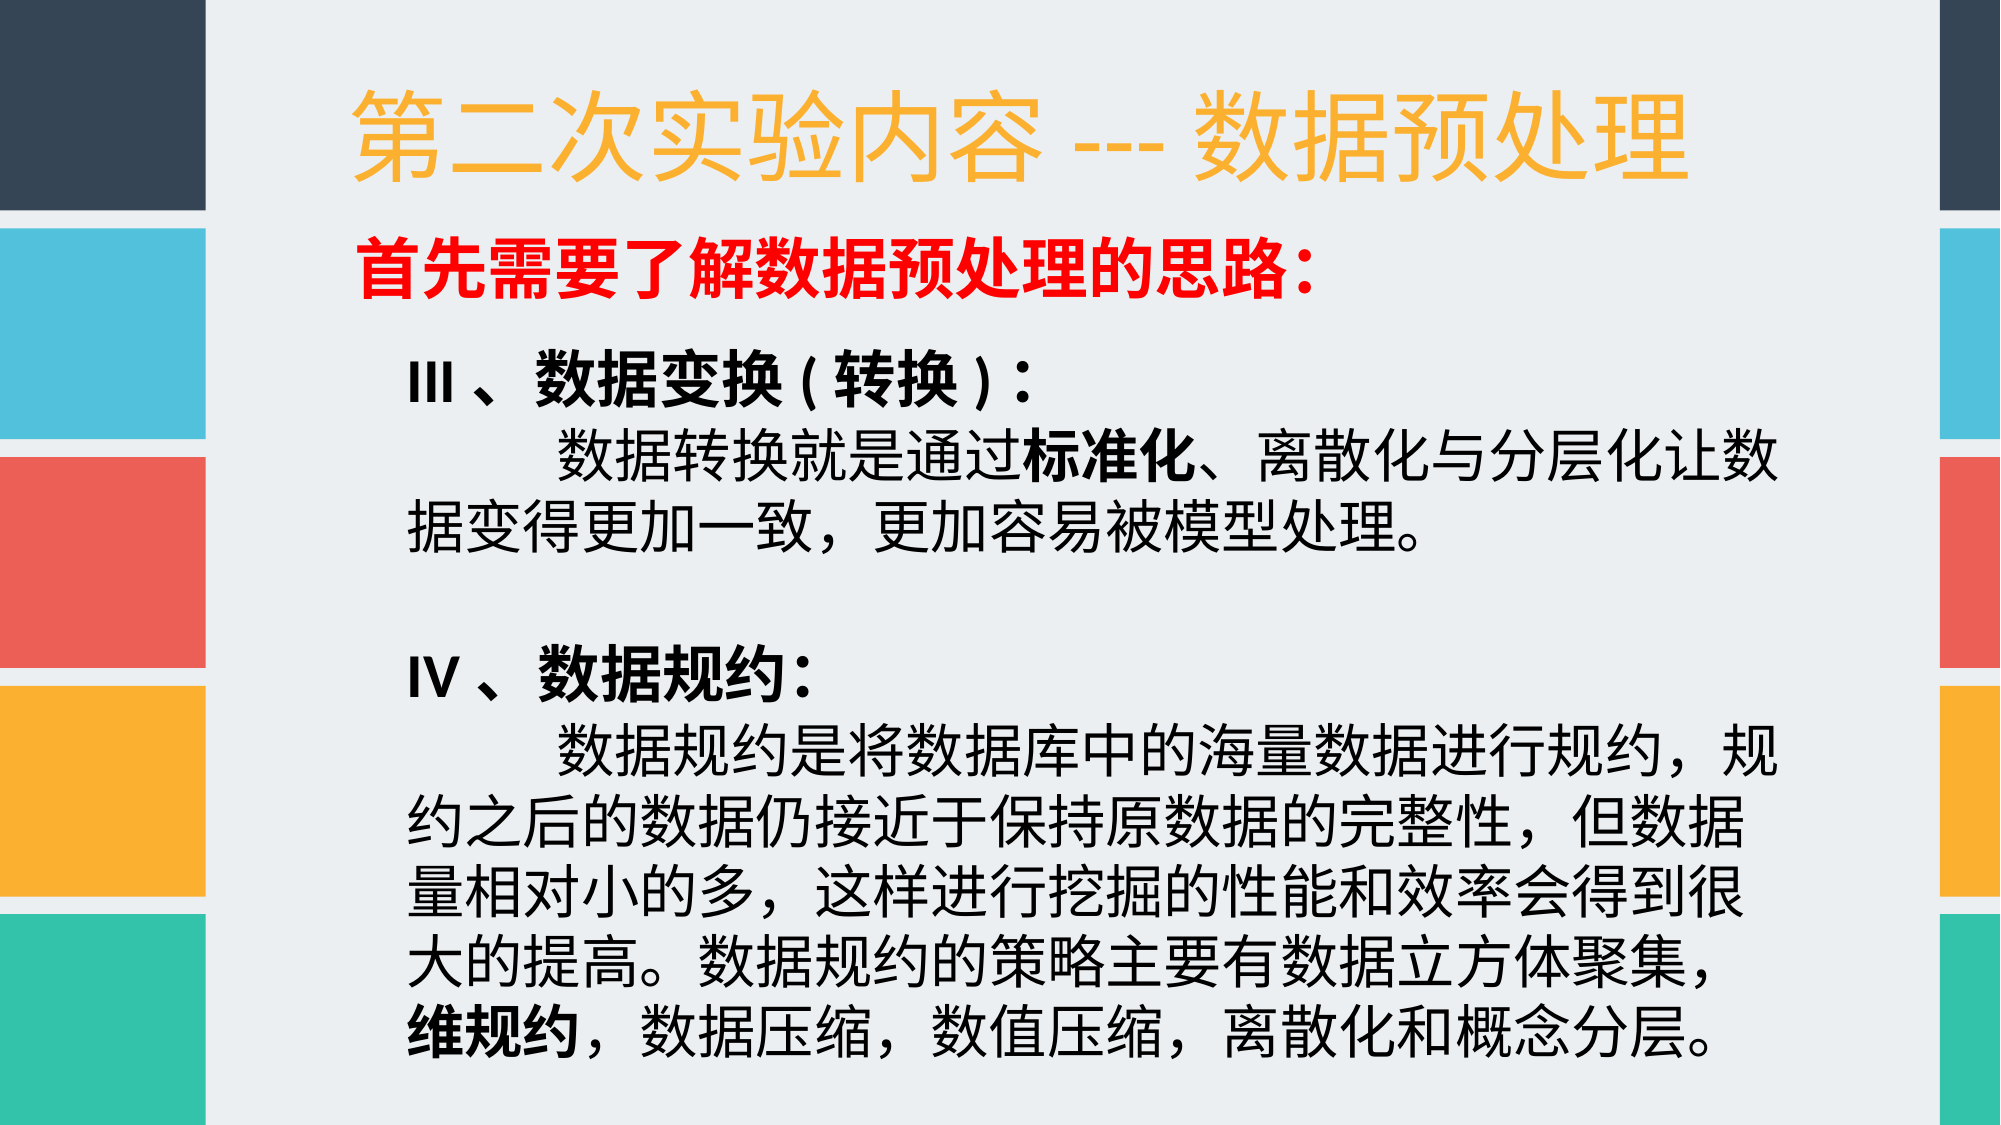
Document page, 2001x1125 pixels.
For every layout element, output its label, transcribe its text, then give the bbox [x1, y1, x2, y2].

text_box [0, 685, 206, 897]
text_box [0, 0, 206, 211]
text_box [0, 457, 206, 668]
text_box [1939, 228, 2000, 440]
text_box III、数据变换(转换)： 数据转换就是通过标准化、离散化与分层化让数据变得更加一致，更加容易被模型处理。 IV、数据规约： 数据规约是将数据库中的海量数据进行规约，规约之后的数据仍接近于保持原数据的完整性，但数据量相对小的多，这样进行挖掘的性能和效率会得到很大的提高。数据规约的策略主要有数据立方体聚集，维规约，数据压缩，数值压缩，离散化和概念分层。 [391, 332, 1819, 1073]
text_box [1939, 685, 2000, 897]
text_box [1939, 914, 2000, 1125]
text_box 首先需要了解数据预处理的思路： [339, 219, 1741, 455]
text_box [1939, 457, 2000, 668]
text_box [0, 228, 206, 440]
text_box 第二次实验内容---数据预处理 [332, 66, 1707, 202]
text_box [0, 914, 206, 1125]
text_box [1939, 0, 2000, 211]
